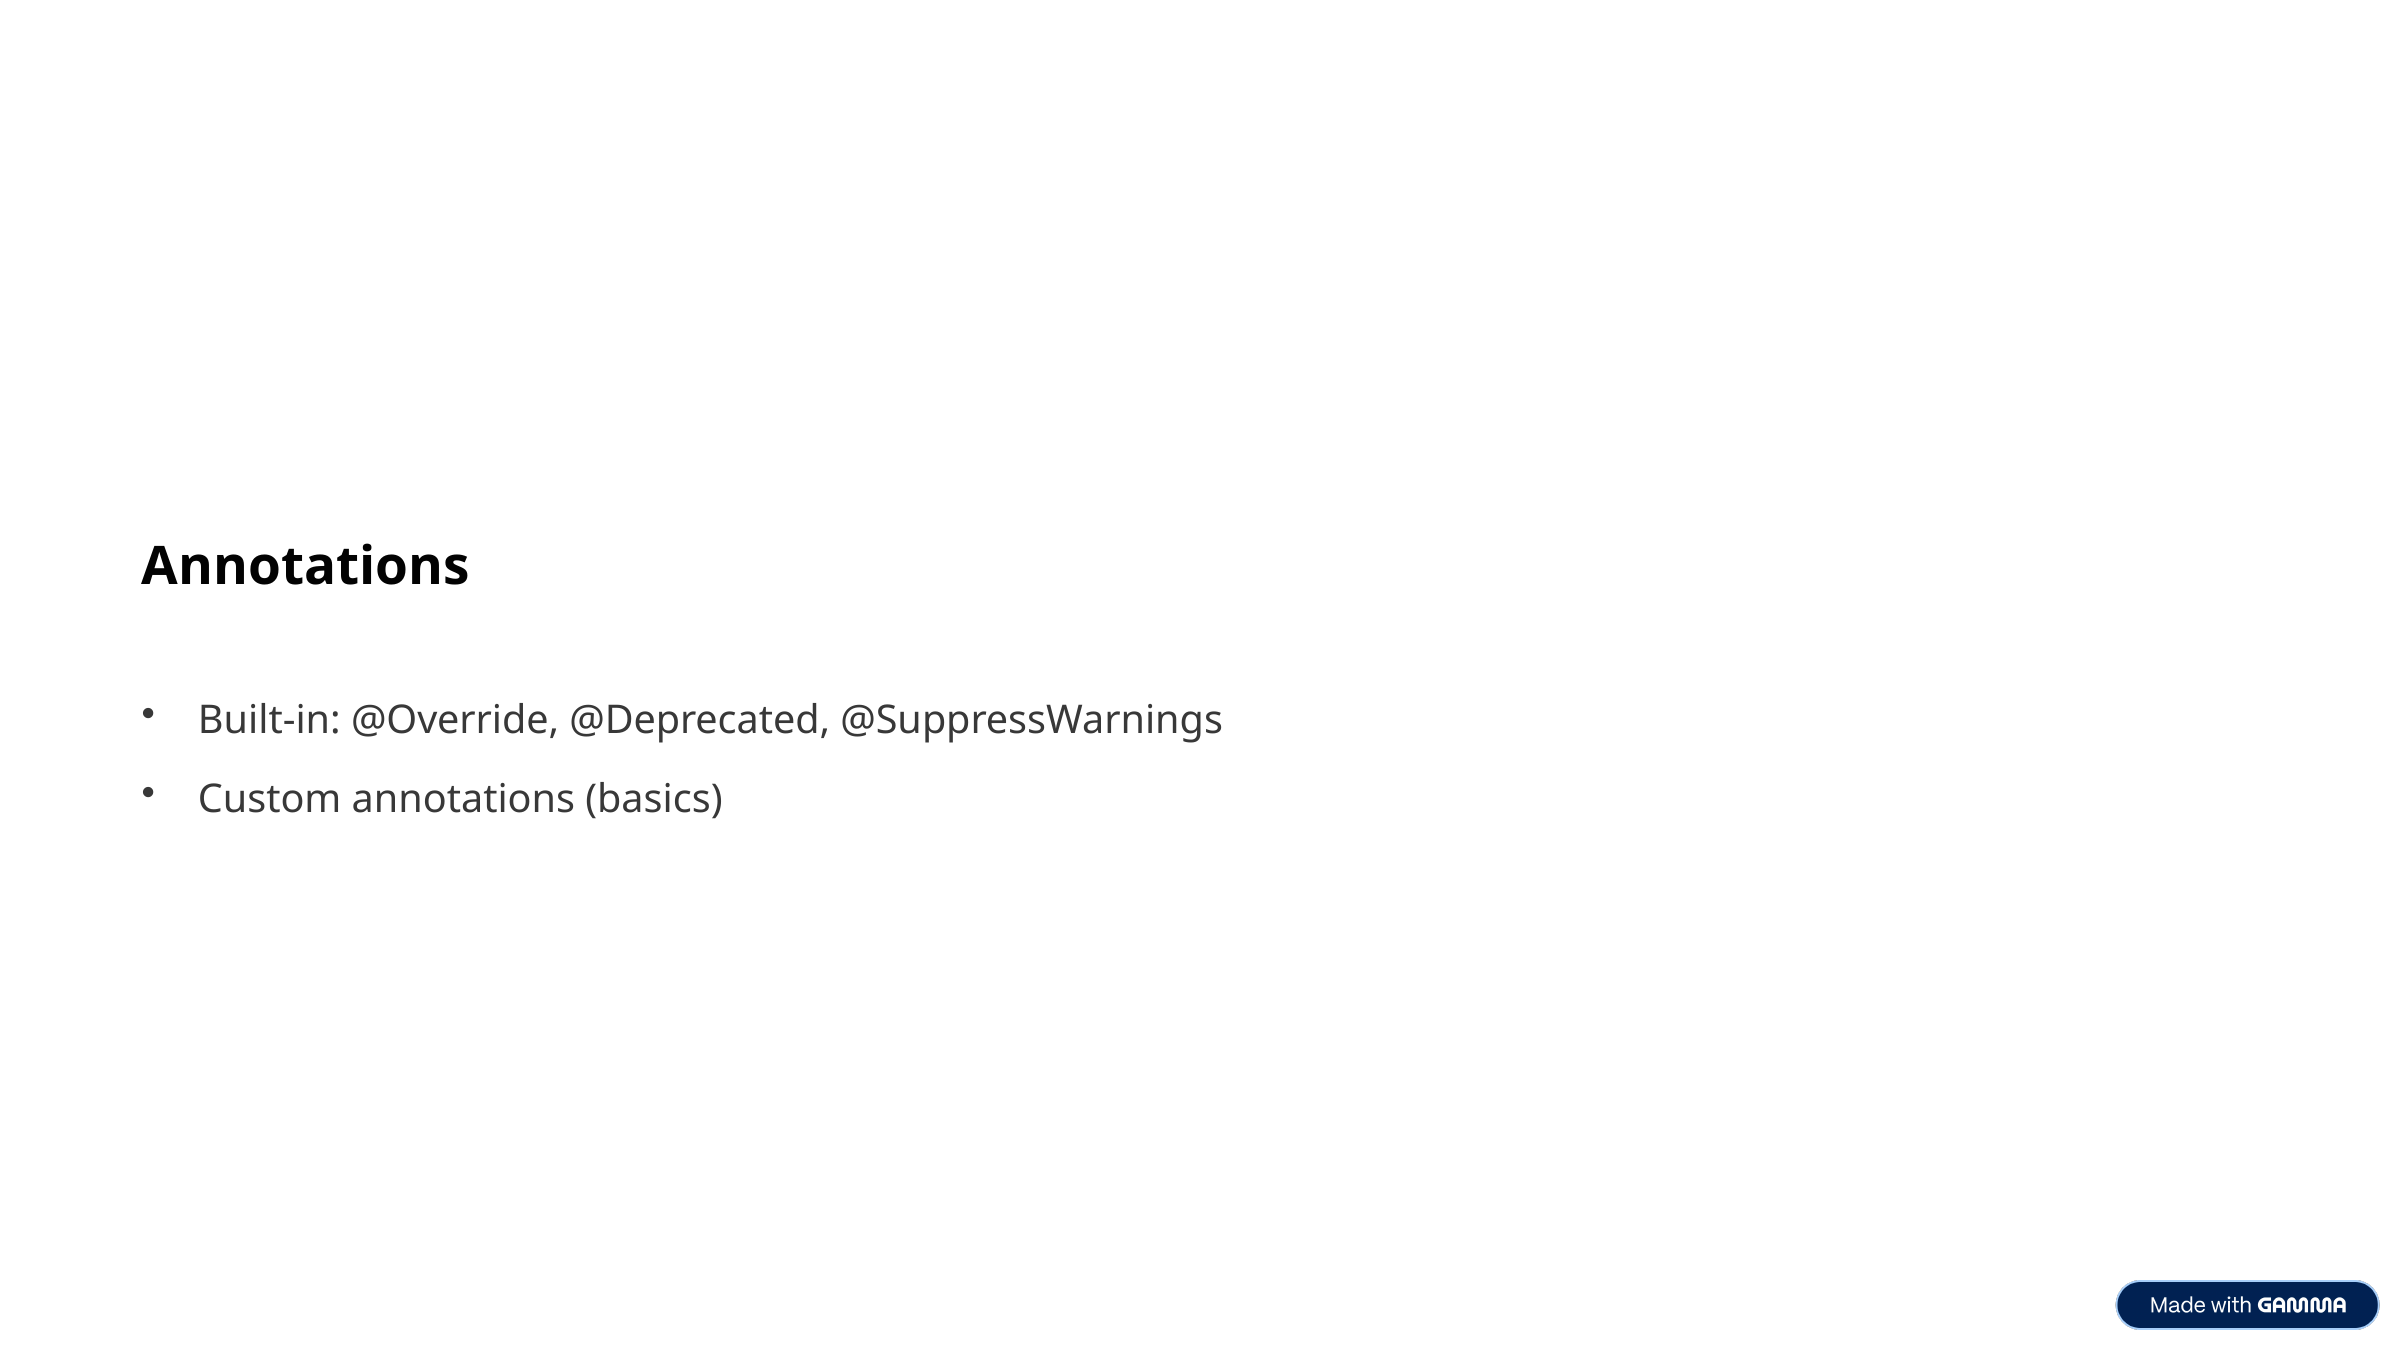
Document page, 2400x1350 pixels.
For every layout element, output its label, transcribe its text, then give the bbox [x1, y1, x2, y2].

text_box Custom annotations (basics) [141, 755, 2259, 821]
text_box Built-in: @Override, @Deprecated, @SuppressWarnings [141, 676, 2259, 742]
text_box Annotations [141, 529, 674, 596]
picture [2106, 1271, 2389, 1339]
